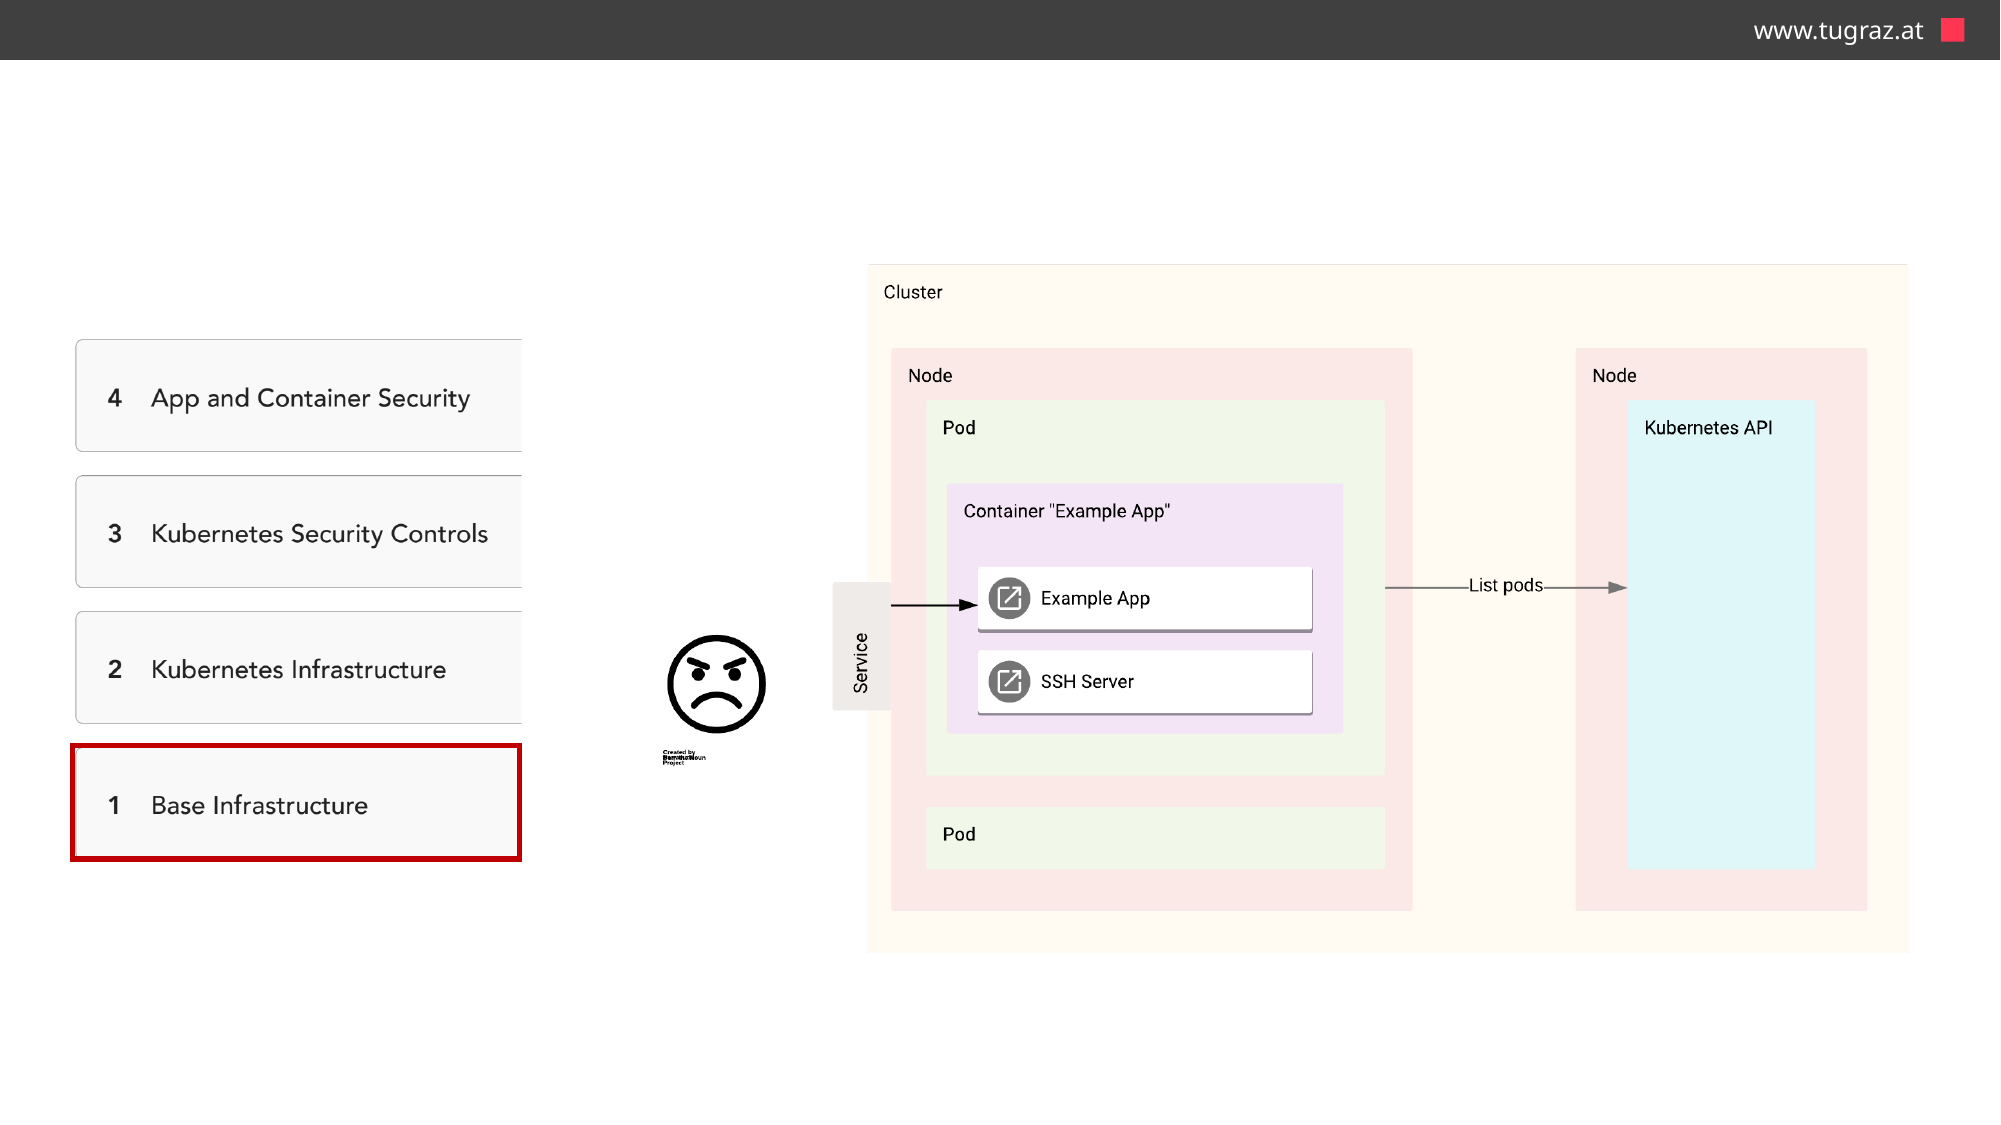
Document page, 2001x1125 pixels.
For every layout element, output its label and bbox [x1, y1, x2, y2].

list [635, 242, 1930, 1013]
picture [70, 333, 522, 866]
